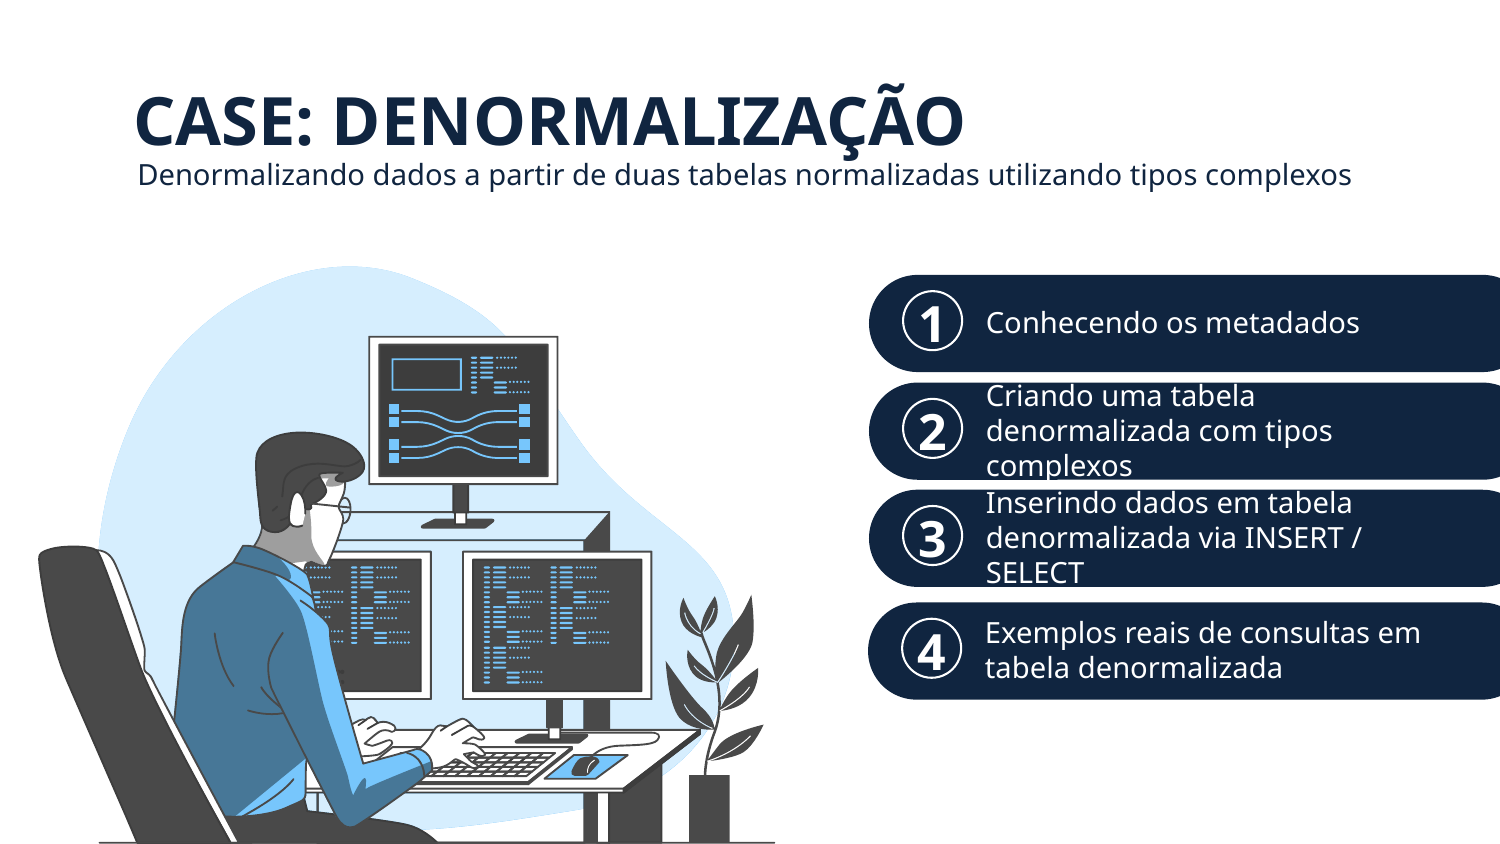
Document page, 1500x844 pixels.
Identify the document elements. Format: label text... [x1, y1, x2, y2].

title CASE: DENORMALIZAÇÃO [118, 63, 1382, 161]
text_box Denormalizando dados a partir de duas tabelas normalizadas utilizando tipos complexos [122, 129, 1465, 219]
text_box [37, 266, 776, 844]
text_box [868, 274, 1500, 373]
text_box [868, 382, 1500, 480]
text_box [867, 602, 1500, 700]
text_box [868, 489, 1500, 588]
